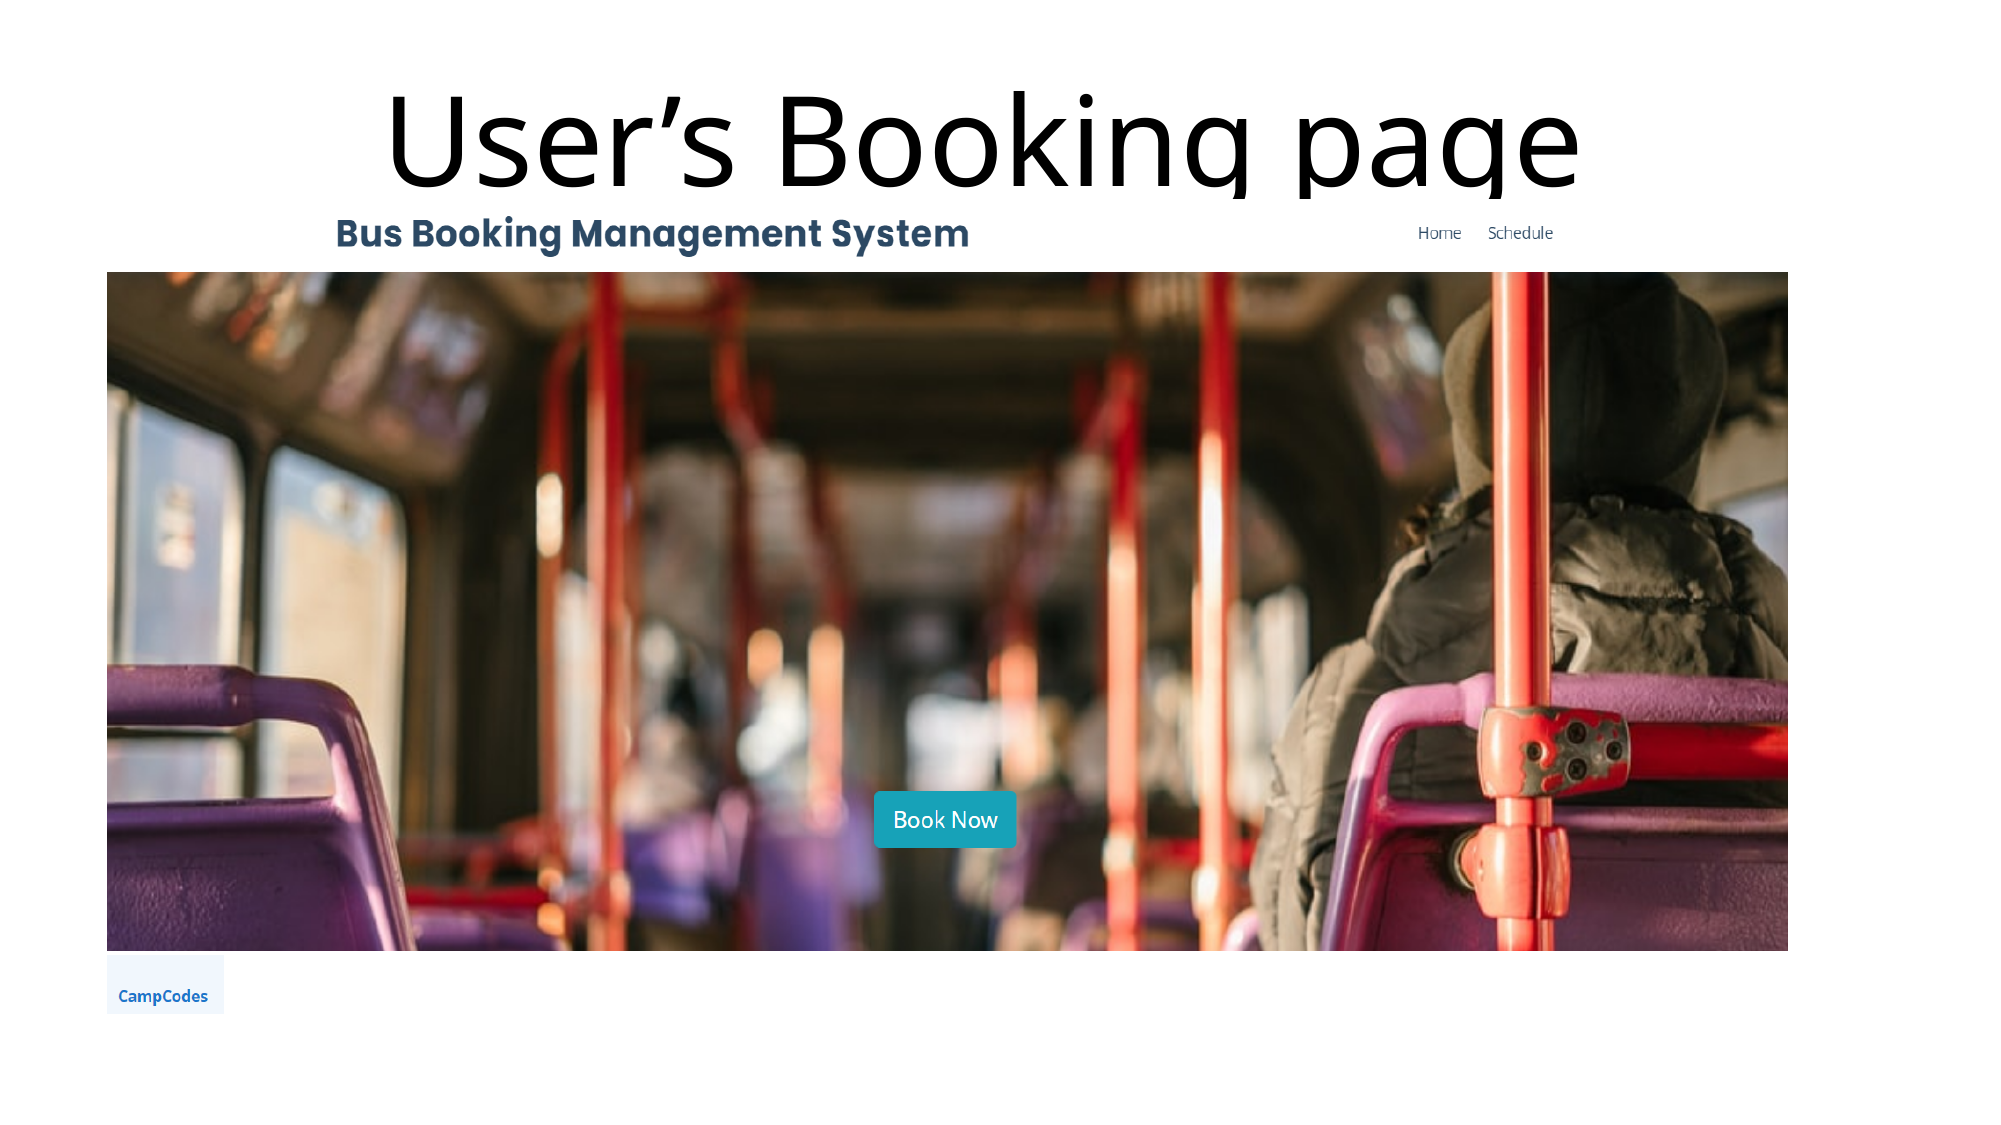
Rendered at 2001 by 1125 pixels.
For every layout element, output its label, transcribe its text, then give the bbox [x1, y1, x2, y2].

title User’s Booking page [137, 59, 1863, 278]
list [107, 199, 1788, 1014]
